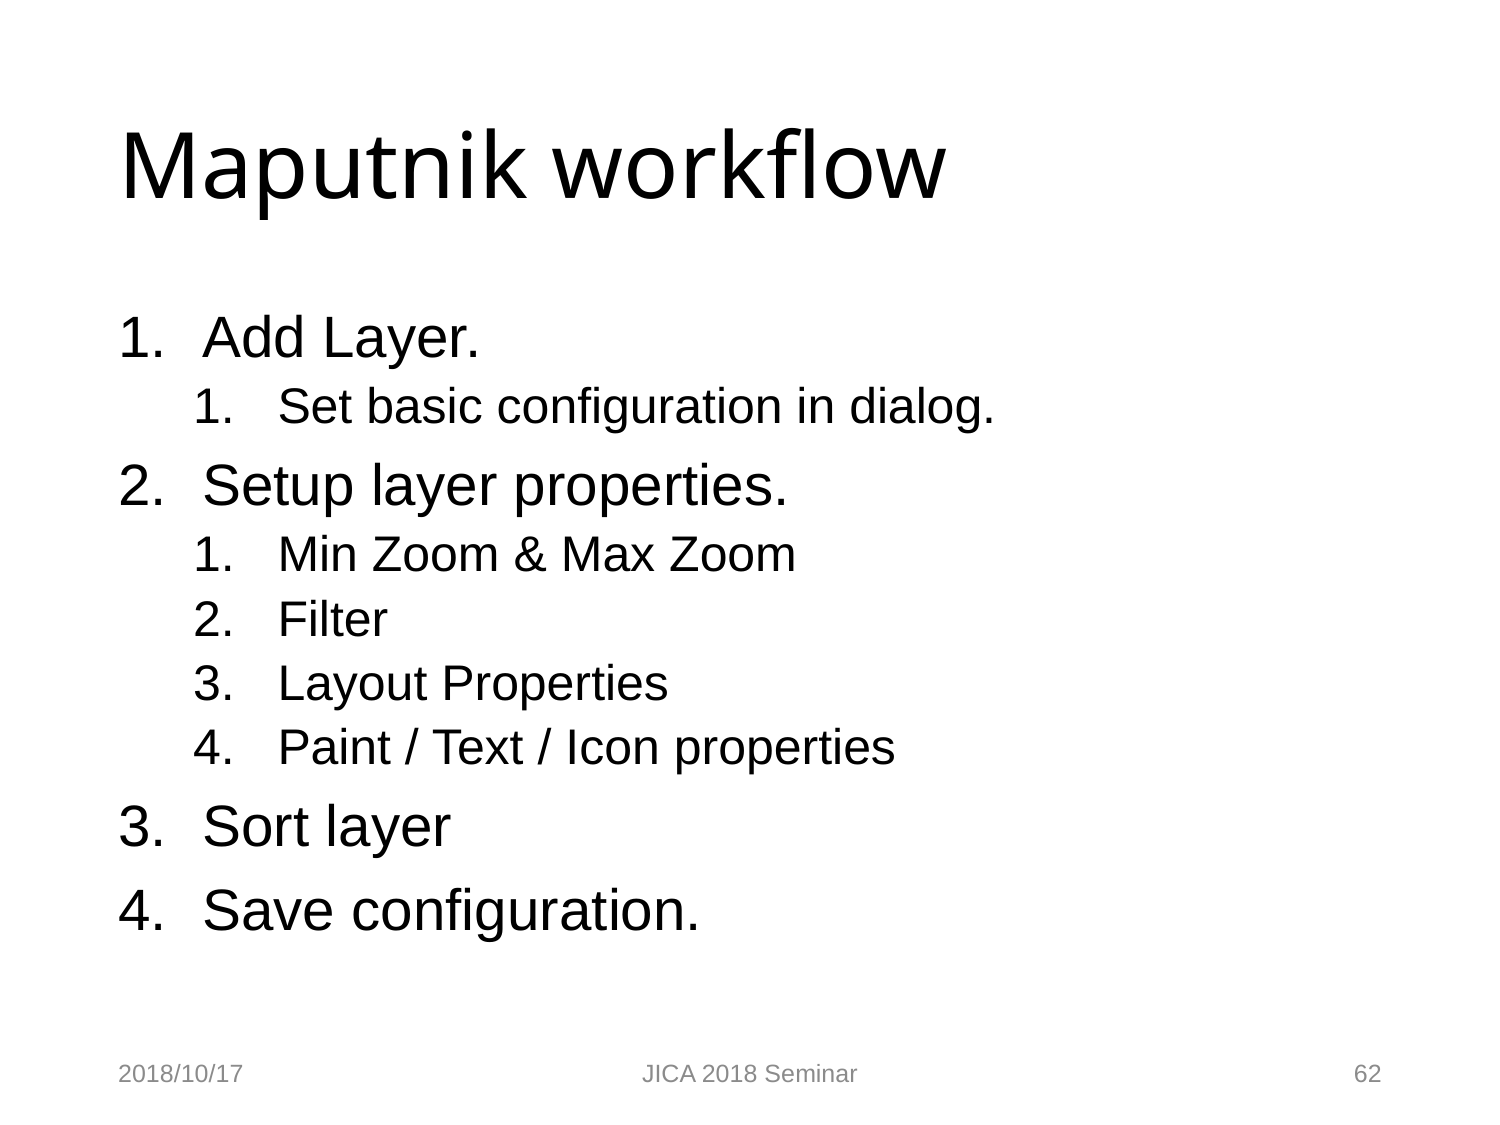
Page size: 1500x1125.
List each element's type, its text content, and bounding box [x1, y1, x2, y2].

list Add Layer. Set basic configuration in dialog. Setup layer properties. Min Zoom & Max Zoom Filter Layout Properties Paint / Text / Icon properties Sort layer Save configuration. [103, 299, 1397, 1014]
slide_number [103, 1042, 441, 1103]
title Maputnik workflow [103, 59, 1397, 278]
footer JICA 2018 Seminar [496, 1042, 1004, 1103]
slide_number 62 [1059, 1042, 1397, 1103]
